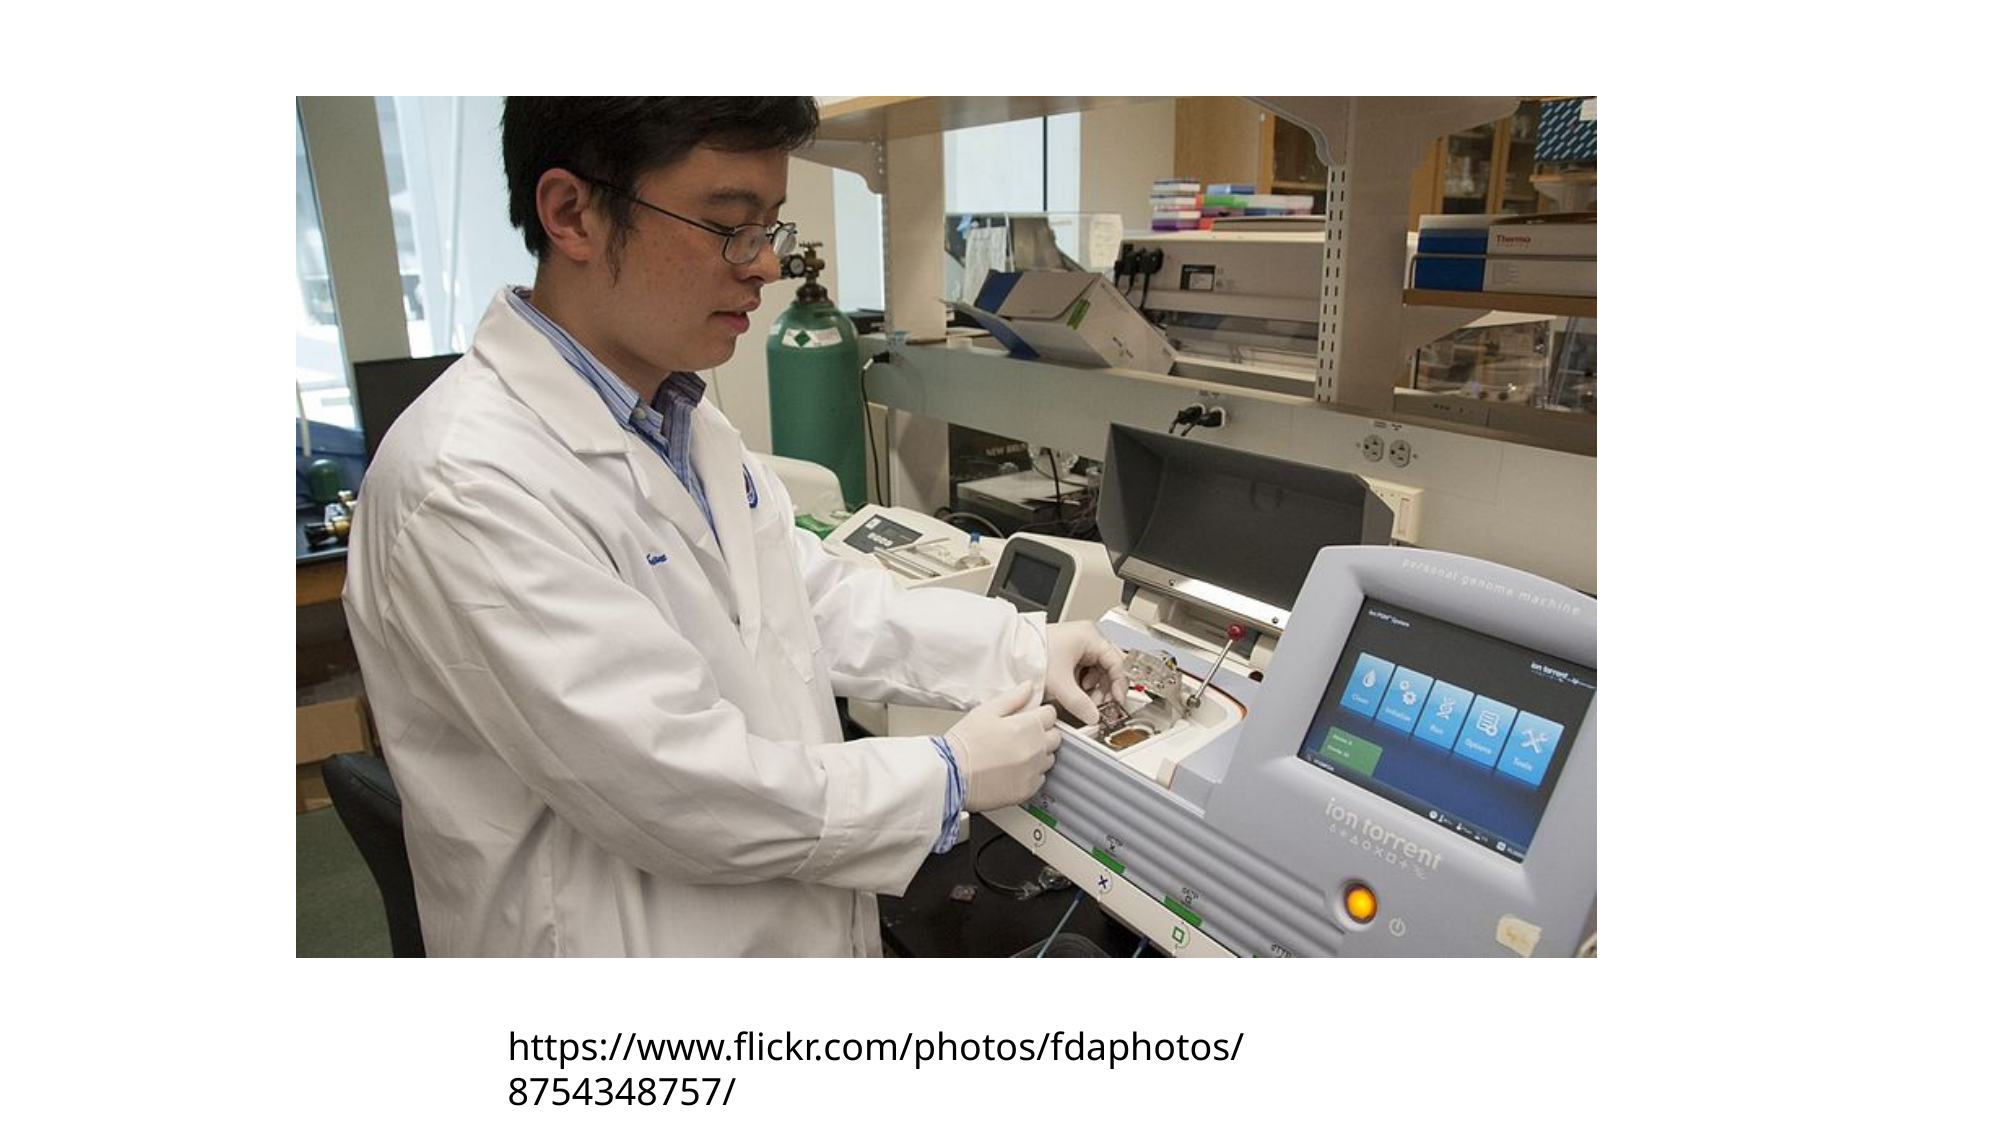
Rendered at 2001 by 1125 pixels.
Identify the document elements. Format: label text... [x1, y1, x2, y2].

text_box https://www.flickr.com/photos/fdaphotos/8754348757/ [492, 1015, 1474, 1121]
picture [296, 96, 1597, 958]
